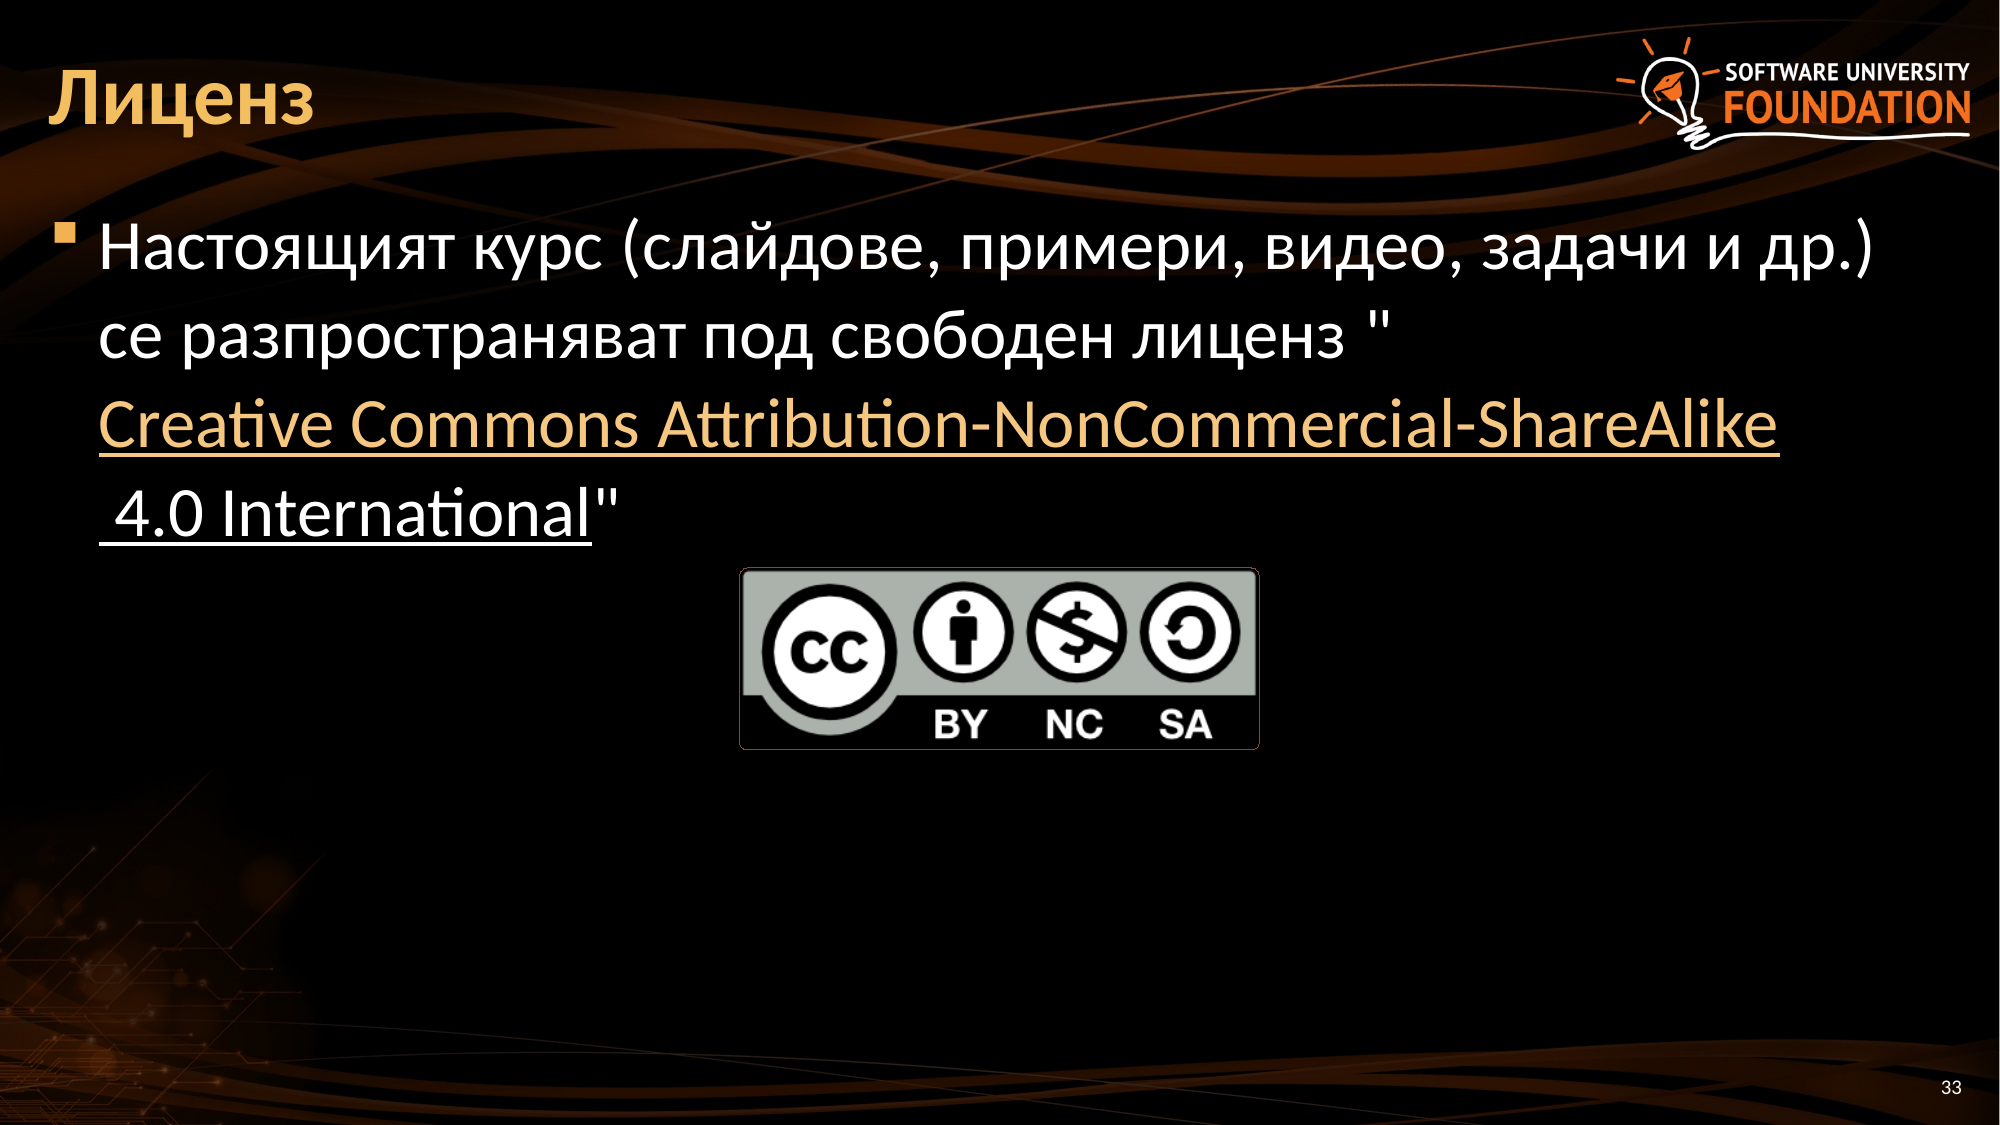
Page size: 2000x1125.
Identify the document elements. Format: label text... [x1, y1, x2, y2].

title Лиценз [30, 6, 1602, 189]
picture [0, 0, 2000, 1125]
list Настоящият курс (слайдове, примери, видео, задачи и др.) се разпространяват под свободен лиценз "Creative Commons Attribution-NonCommercial-ShareAlike 4.0 International" [31, 188, 1968, 1103]
